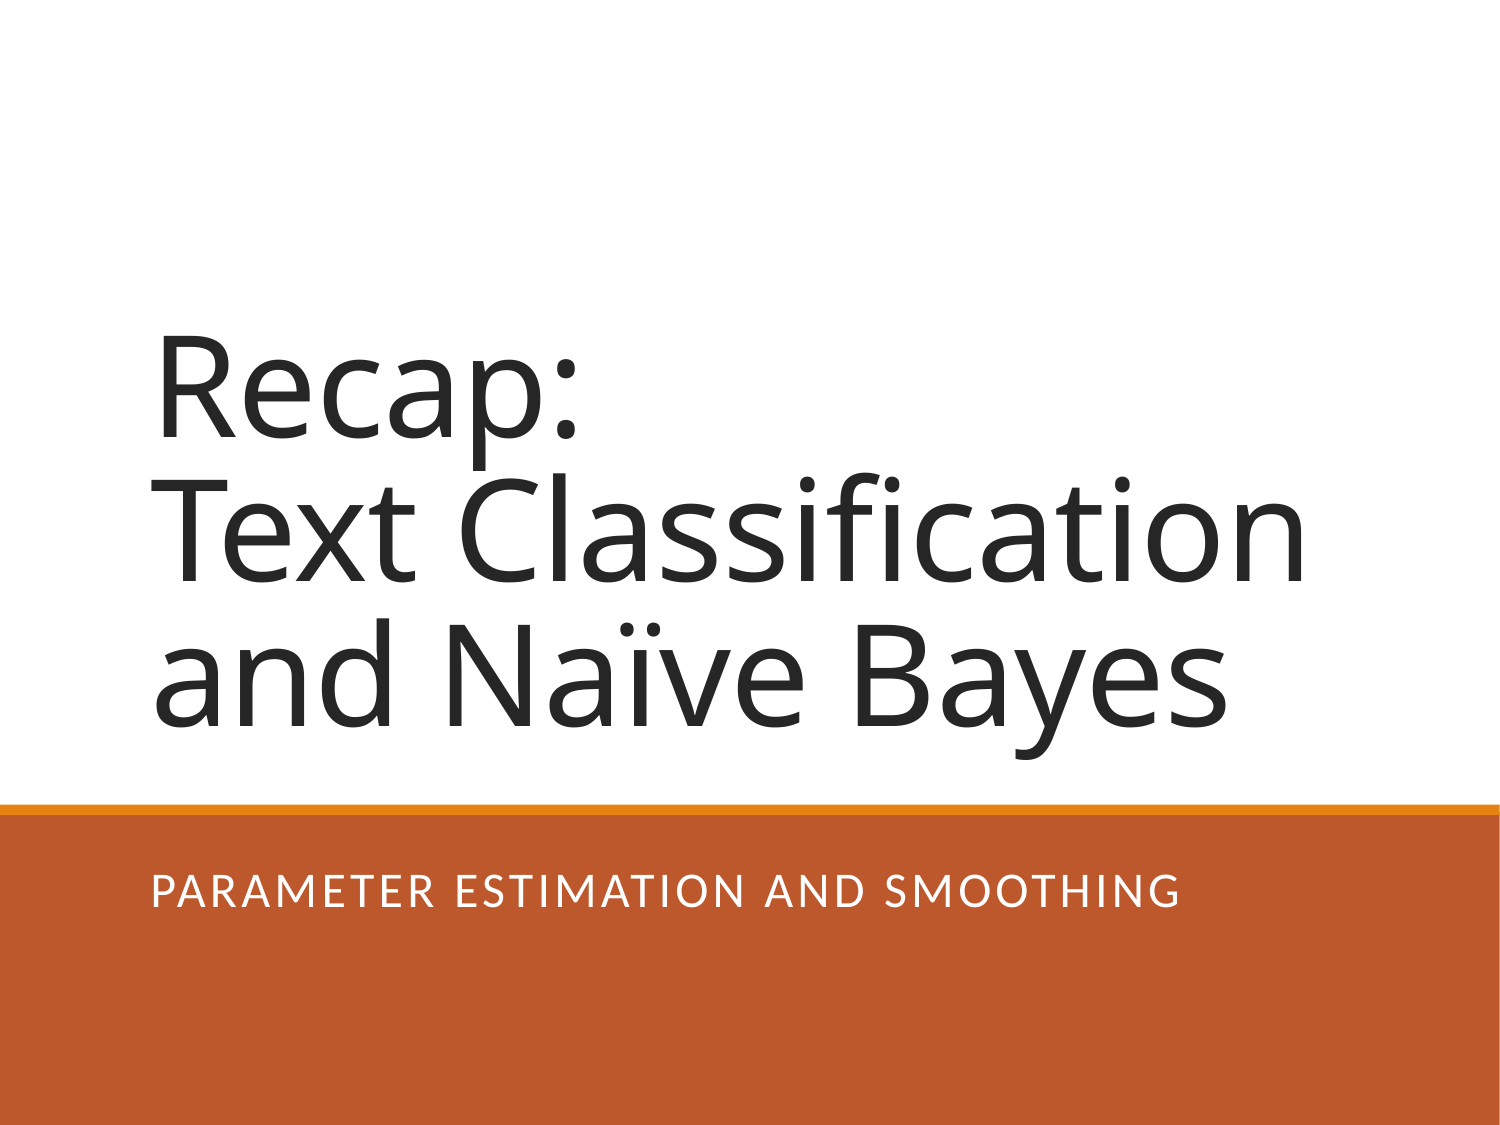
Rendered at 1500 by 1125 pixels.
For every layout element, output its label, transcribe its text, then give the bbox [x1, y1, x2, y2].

text_box [0, 803, 1500, 816]
text_box [0, 816, 1500, 1125]
title Recap: Text Classification and Naïve Bayes [135, 124, 1373, 763]
subtitle Parameter Estimation and Smoothing [135, 857, 1373, 1045]
text_box [0, 0, 1500, 803]
